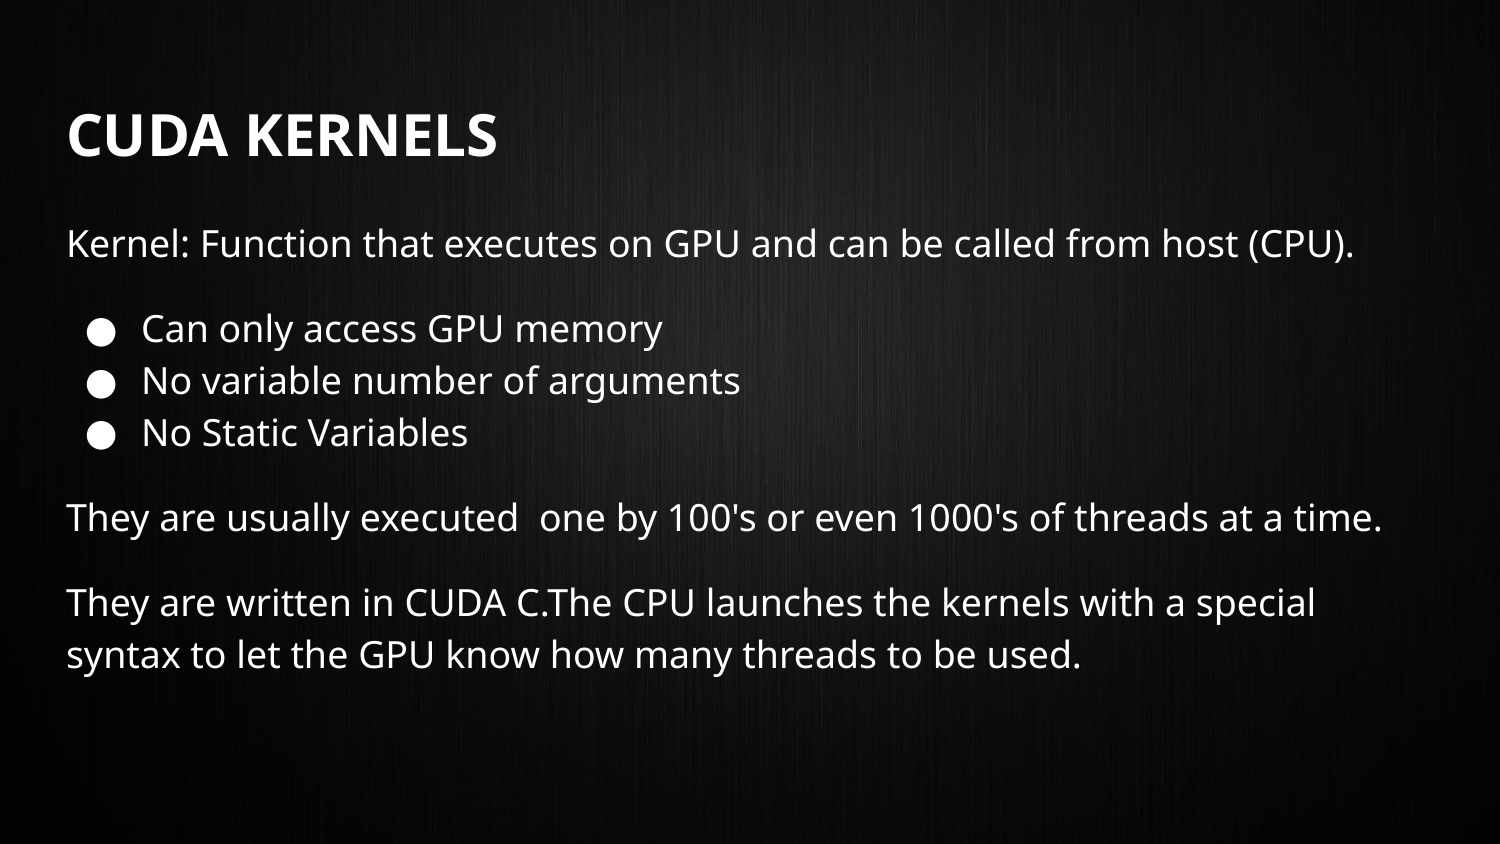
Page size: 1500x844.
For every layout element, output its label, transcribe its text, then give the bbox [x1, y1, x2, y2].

title CUDA KERNELS [51, 72, 1449, 120]
picture [0, 0, 1500, 844]
list Kernel: Function that executes on GPU and can be called from host (CPU). Can only access GPU memory No variable number of arguments No Static Variables They are usually executed one by 100's or even 1000's of threads at a time. They are written in CUDA C.The CPU launches the kernels with a special syntax to let the GPU know how many threads to be used. [51, 120, 1449, 724]
